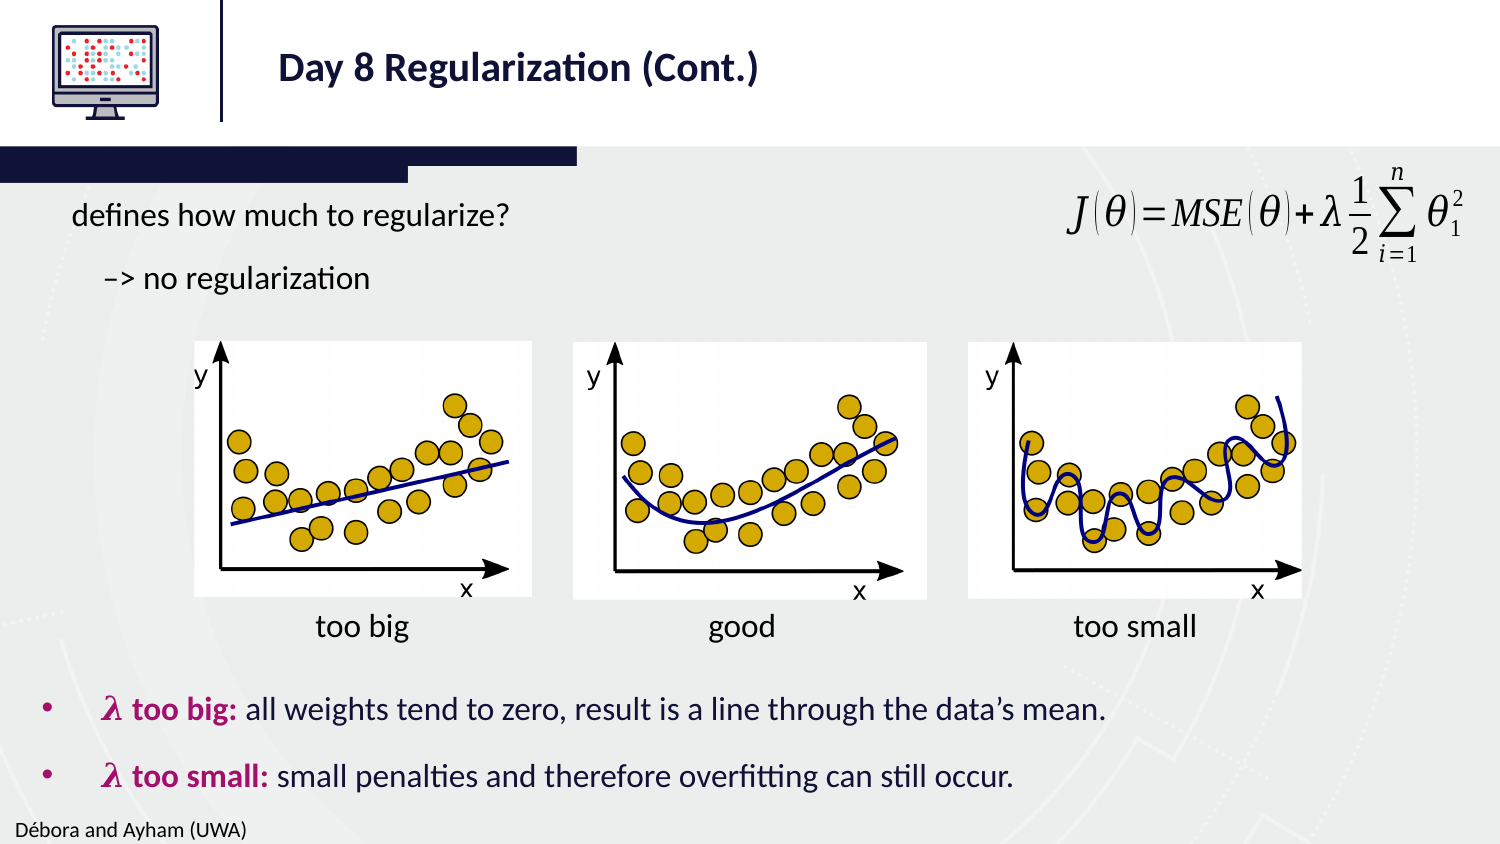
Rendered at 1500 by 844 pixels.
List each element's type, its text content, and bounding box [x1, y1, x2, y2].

list Day 8 Regularization (Cont.) [263, 32, 1404, 106]
list Débora and Ayham (UWA) [0, 808, 1141, 844]
text_box 𝝀 too big: all weights tend to zero, result is a line through the data’s mean. 𝝀 too small: small penalties and therefore overfitting can still occur. [26, 659, 1468, 823]
picture [0, 0, 1500, 844]
